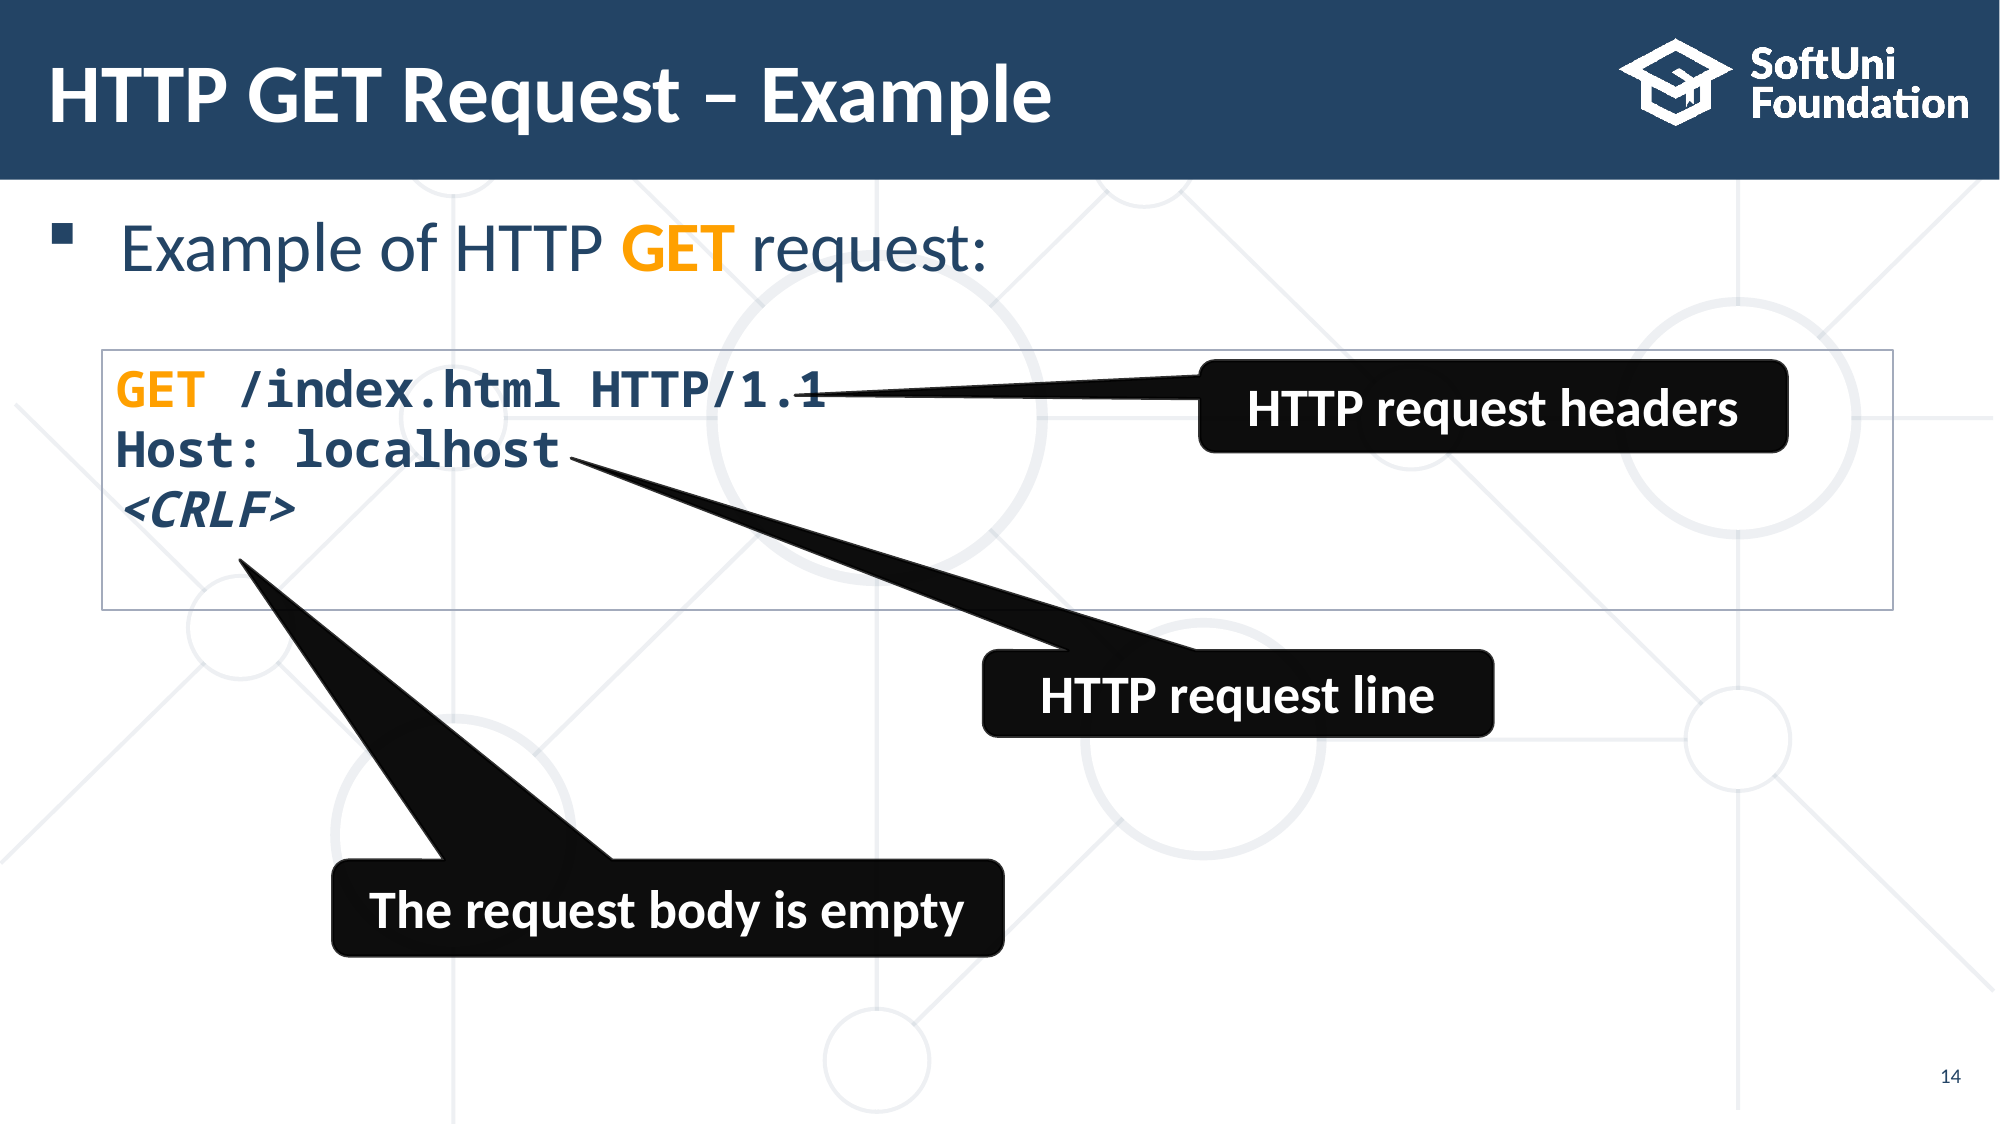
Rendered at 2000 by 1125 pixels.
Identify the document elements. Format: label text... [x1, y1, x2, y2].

text_box GET /index.html HTTP/1.1 Host: localhost <CRLF> [102, 350, 1894, 610]
text_box HTTP GET Request – Example [31, 16, 1591, 162]
picture [1618, 38, 1968, 126]
text_box HTTP request headers [792, 358, 1790, 454]
text_box Example of HTTP GET request: [31, 188, 1968, 1103]
text_box The request body is empty [238, 558, 1006, 959]
text_box HTTP request line [569, 456, 1496, 739]
